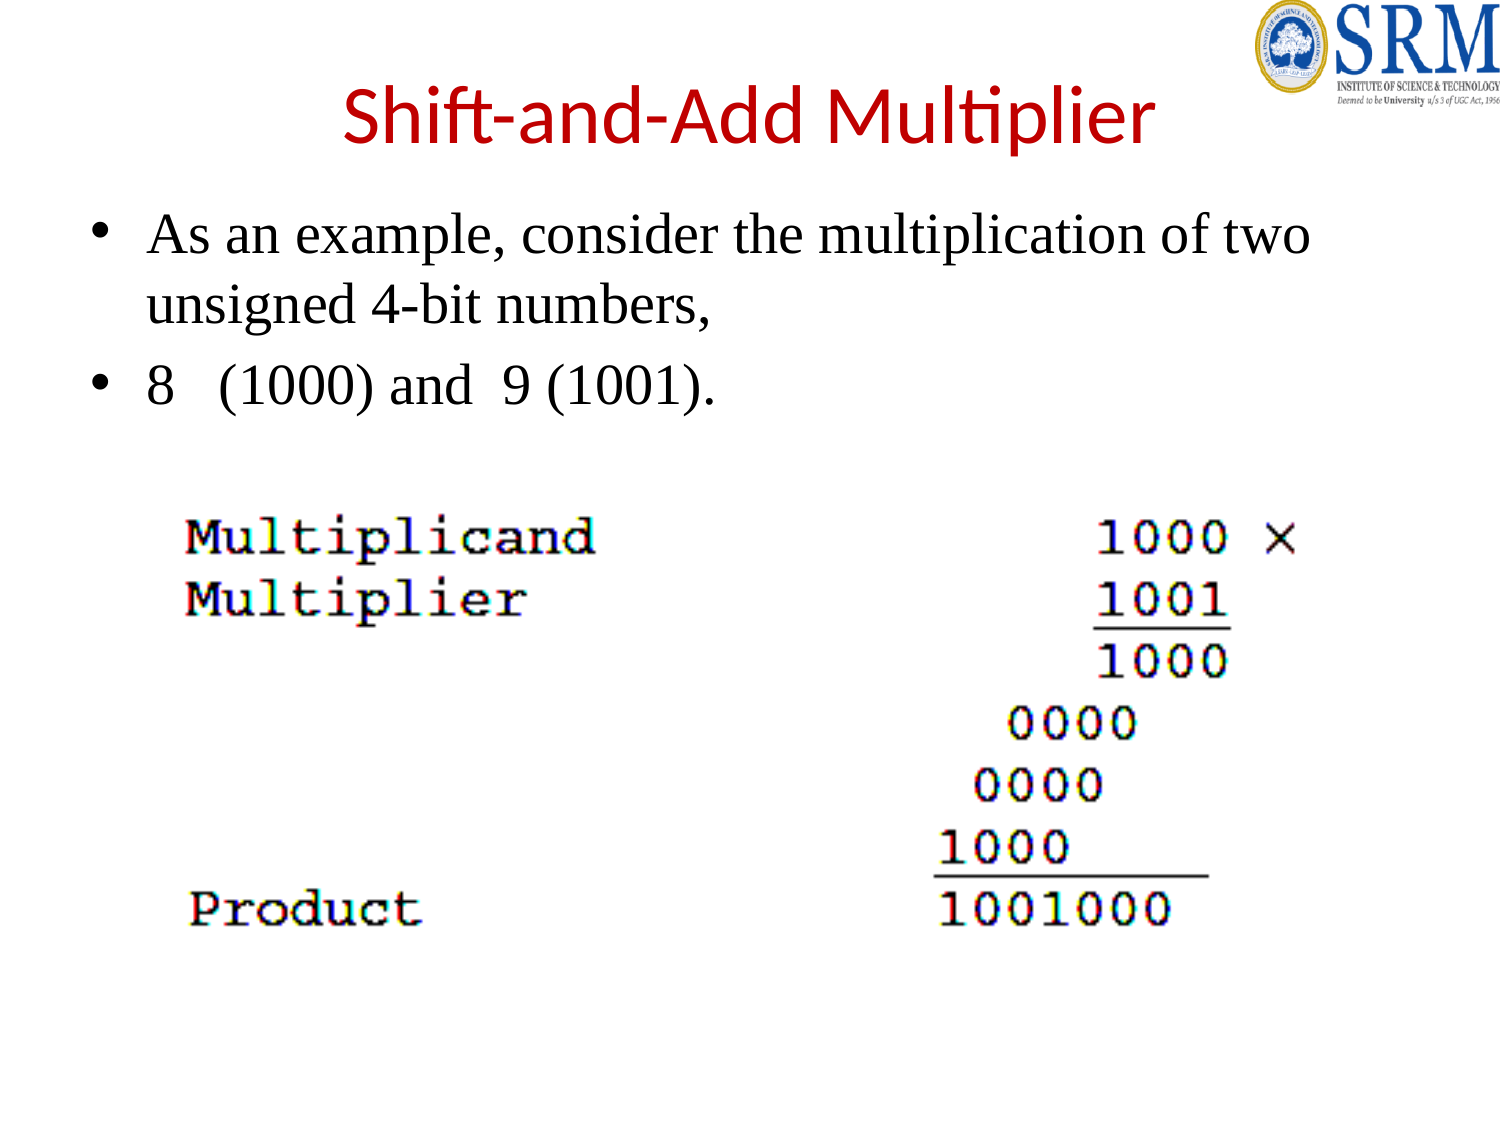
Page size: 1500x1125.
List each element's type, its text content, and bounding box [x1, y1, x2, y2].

picture [1255, 0, 1500, 108]
list As an example, consider the multiplication of two unsigned 4-bit numbers, 8 (1000) and 9 (1001). [75, 187, 1425, 450]
title Shift-and-Add Multiplier [75, 45, 1425, 175]
picture [137, 487, 1351, 963]
